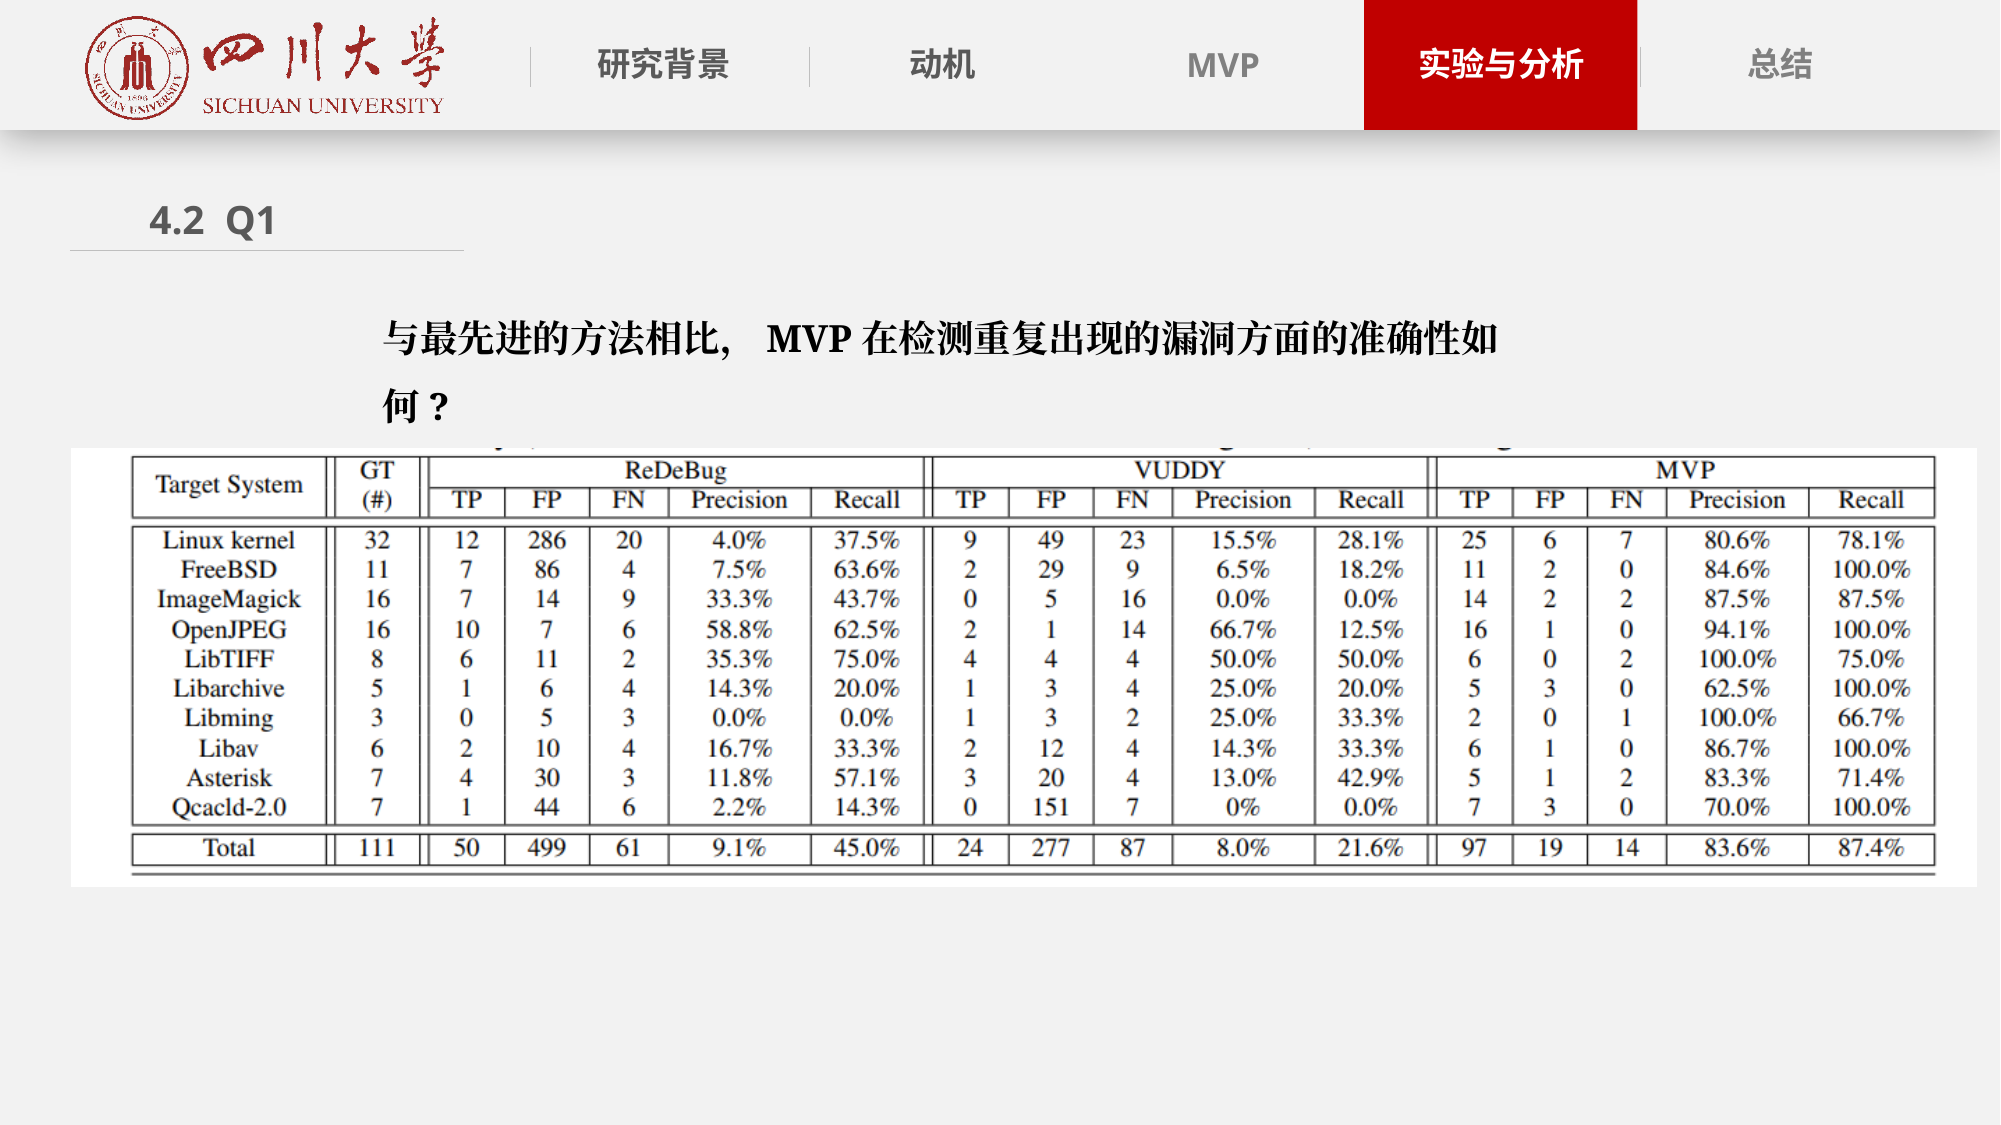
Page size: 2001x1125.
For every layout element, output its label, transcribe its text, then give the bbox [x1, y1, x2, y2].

text_box 动机 [832, 35, 1054, 91]
text_box 实验与分析 [1391, 35, 1612, 91]
text_box 4.2 Q1 [29, 187, 398, 251]
text_box MVP [1082, 36, 1365, 93]
text_box 与最先进的方法相比，MVP在检测重复出现的漏洞方面的准确性如何? [367, 285, 1519, 435]
text_box [1638, 0, 2000, 131]
text_box [1363, 0, 1638, 131]
text_box 研究背景 [553, 35, 775, 91]
text_box 总结 [1670, 35, 1891, 91]
picture [71, 448, 1977, 887]
text_box [0, 0, 1363, 131]
picture [85, 16, 444, 120]
